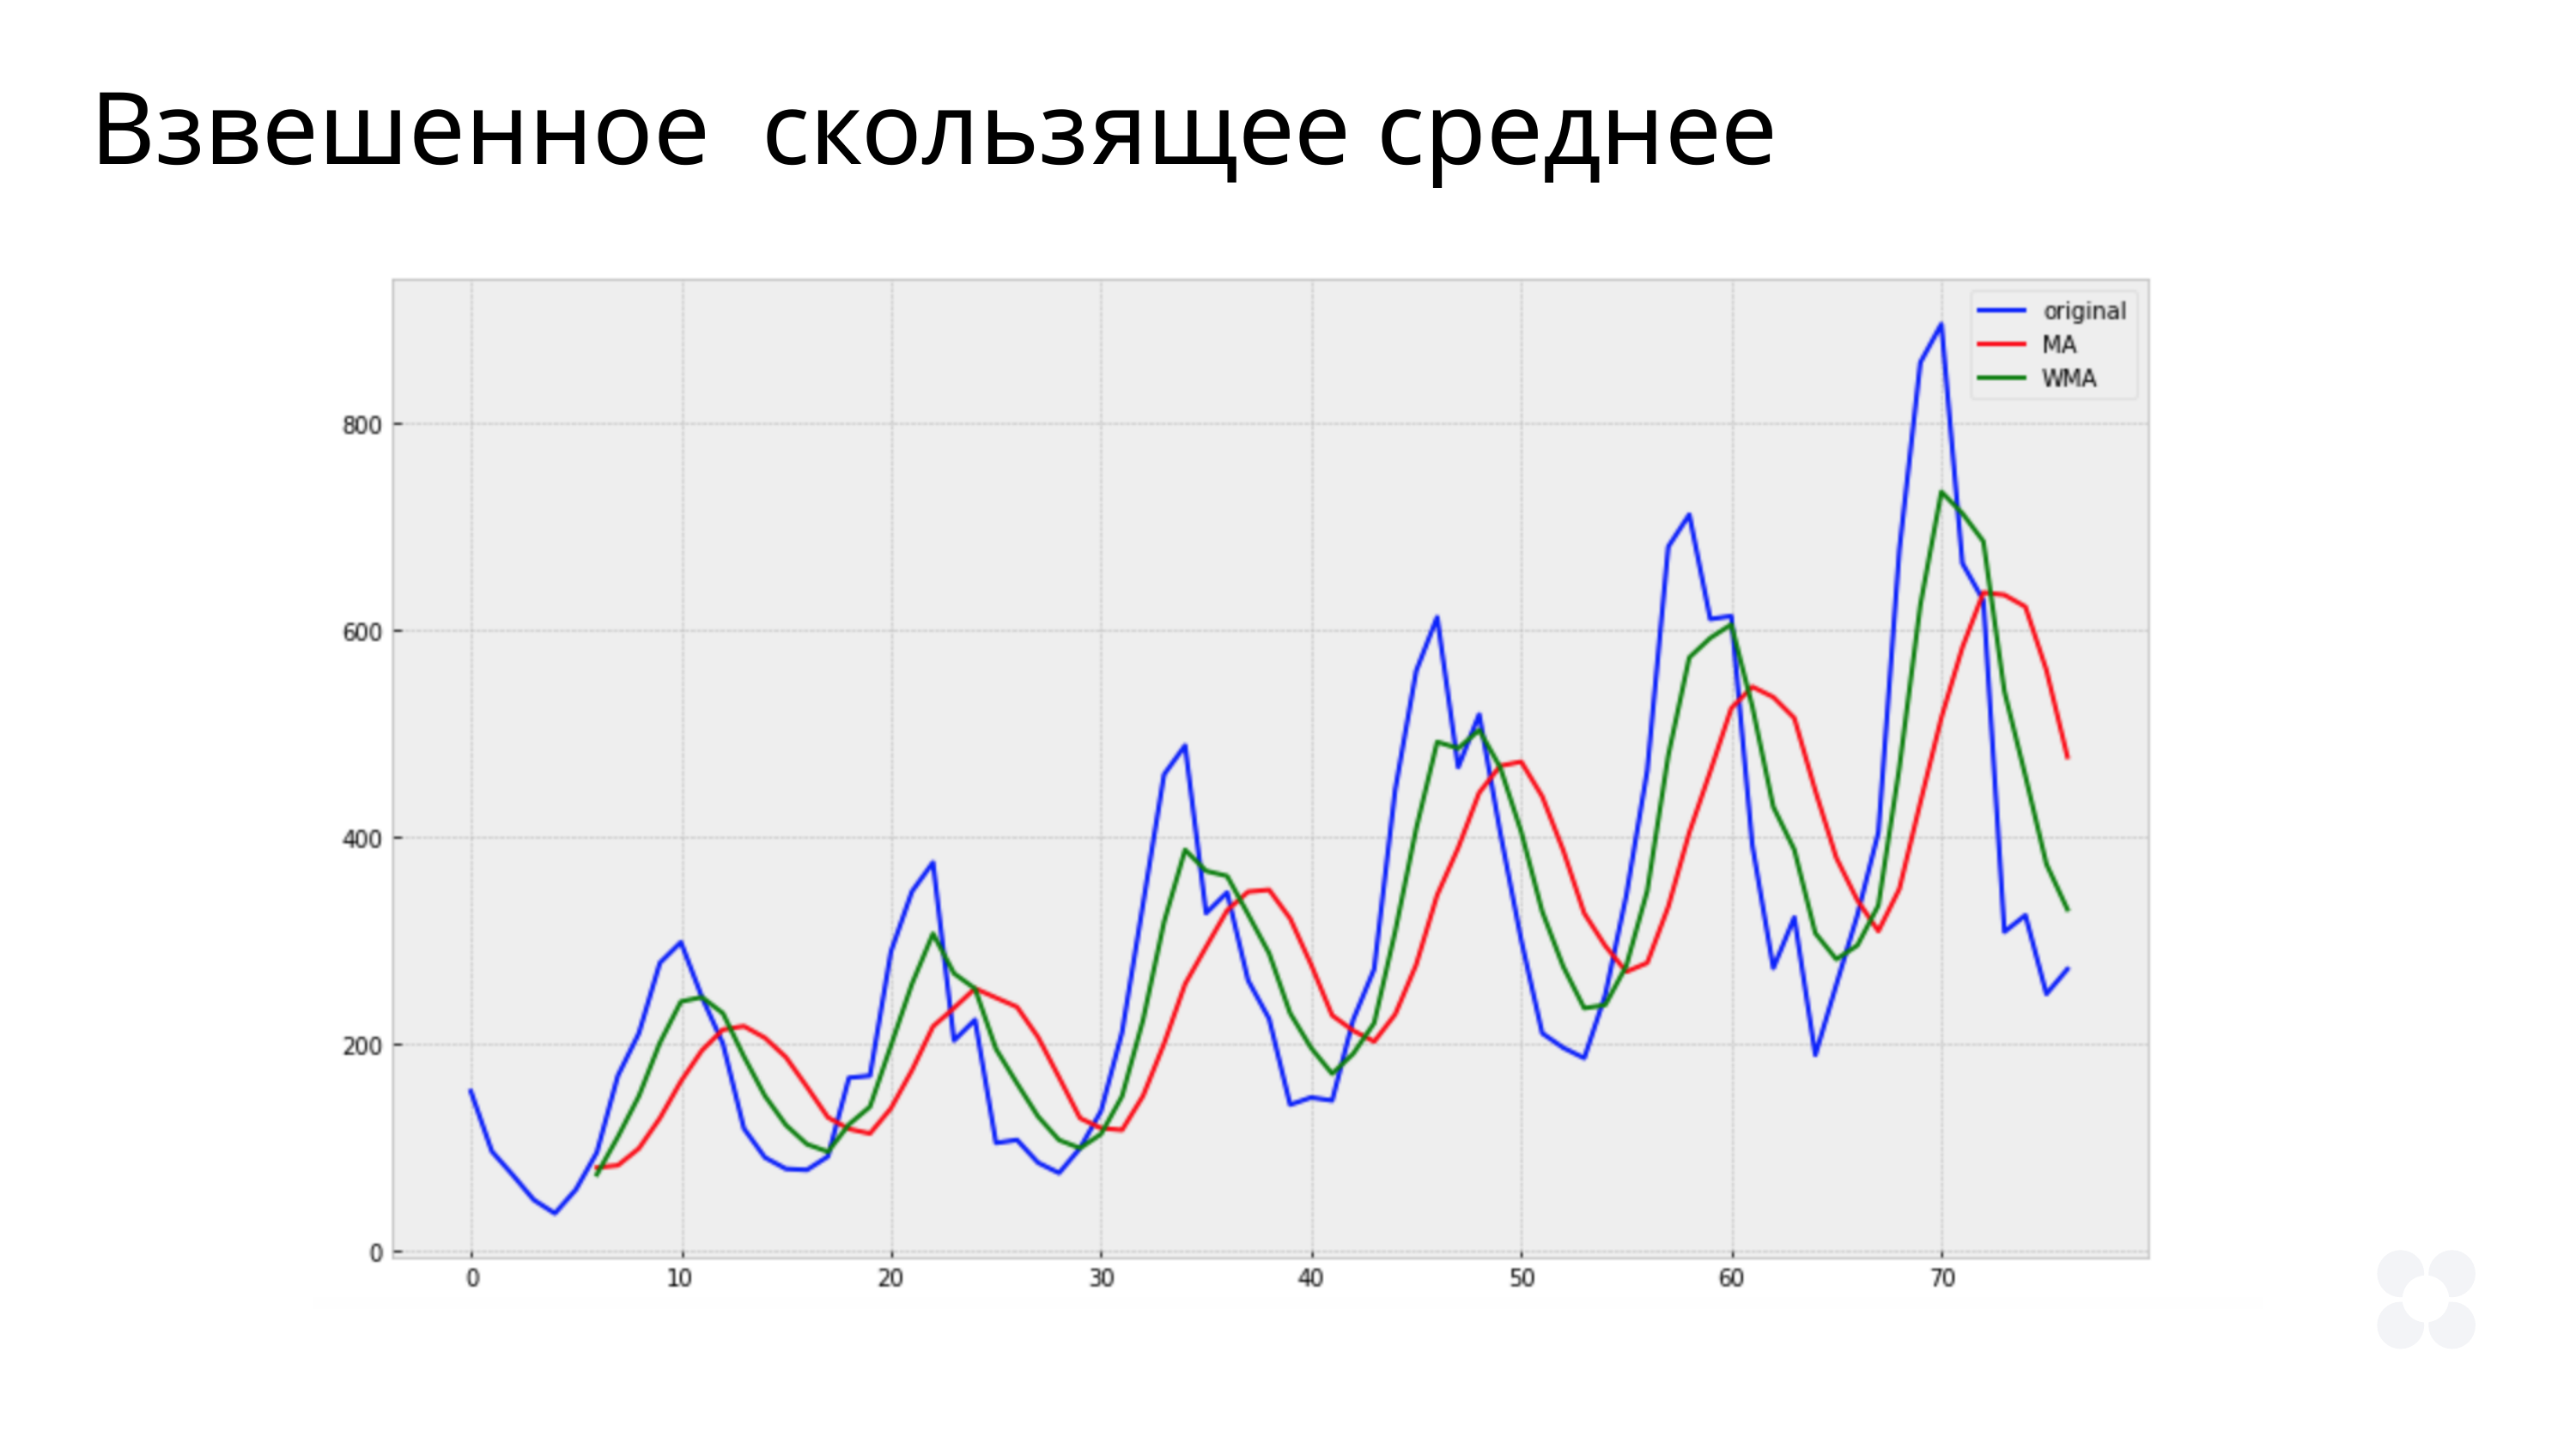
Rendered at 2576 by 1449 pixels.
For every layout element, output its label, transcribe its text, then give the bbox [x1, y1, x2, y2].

text_box Взвешенное скользящее среднее [77, 75, 1855, 294]
picture [313, 254, 2263, 1309]
